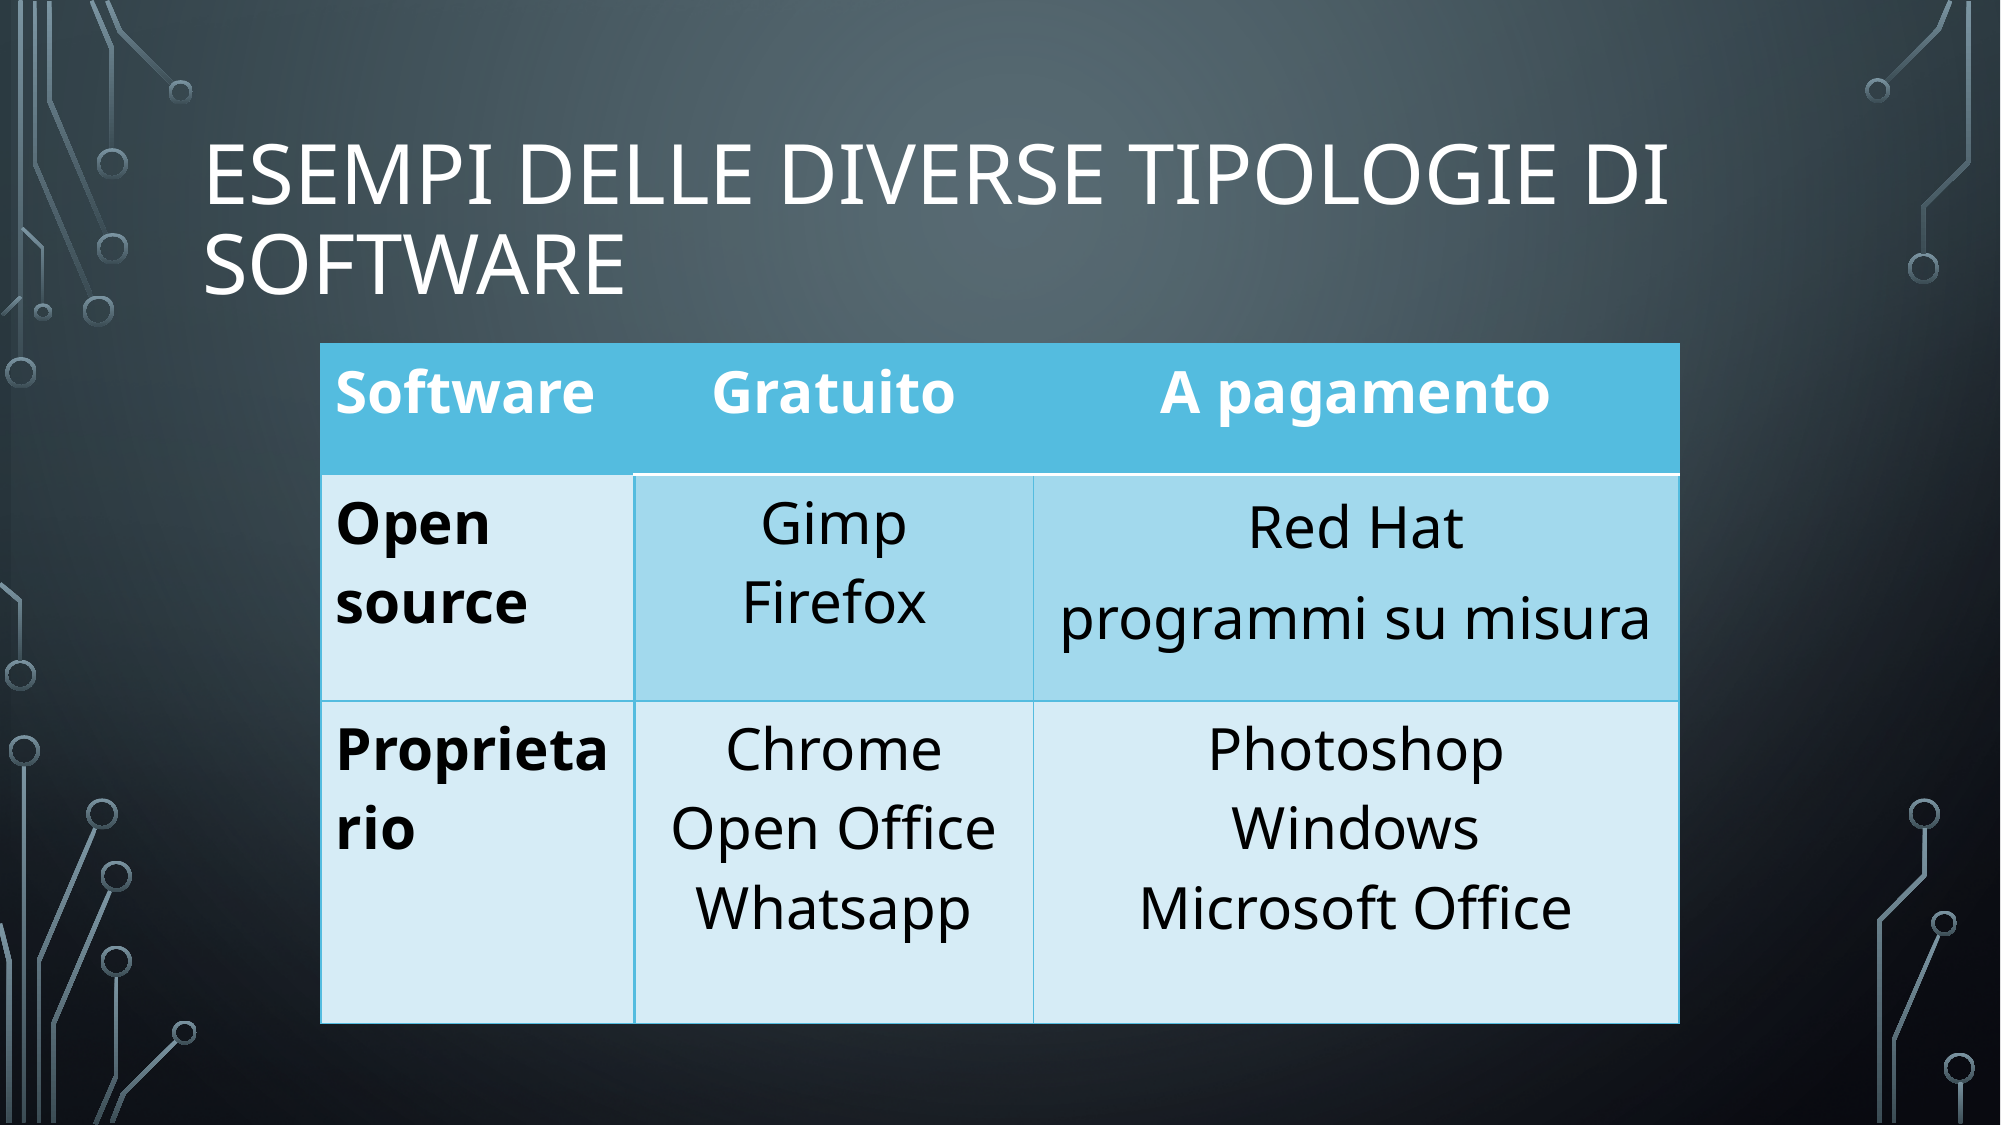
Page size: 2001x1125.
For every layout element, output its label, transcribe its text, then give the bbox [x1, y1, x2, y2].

table_cell Chrome Open Office Whatsapp [636, 702, 1033, 1023]
table_header Software [322, 345, 633, 474]
table_header Gratuito [636, 345, 1033, 473]
table_cell Open source [322, 475, 633, 700]
table_cell Photoshop Windows Microsoft Office [1034, 702, 1678, 1023]
table_header A pagamento [1034, 345, 1678, 473]
table_cell Gimp Firefox [636, 476, 1033, 700]
table_cell Red Hat programmi su misura [1034, 476, 1678, 700]
table_cell Proprietario [322, 702, 633, 1023]
title Esempi delle diverse tipologie di software [187, 101, 1813, 344]
